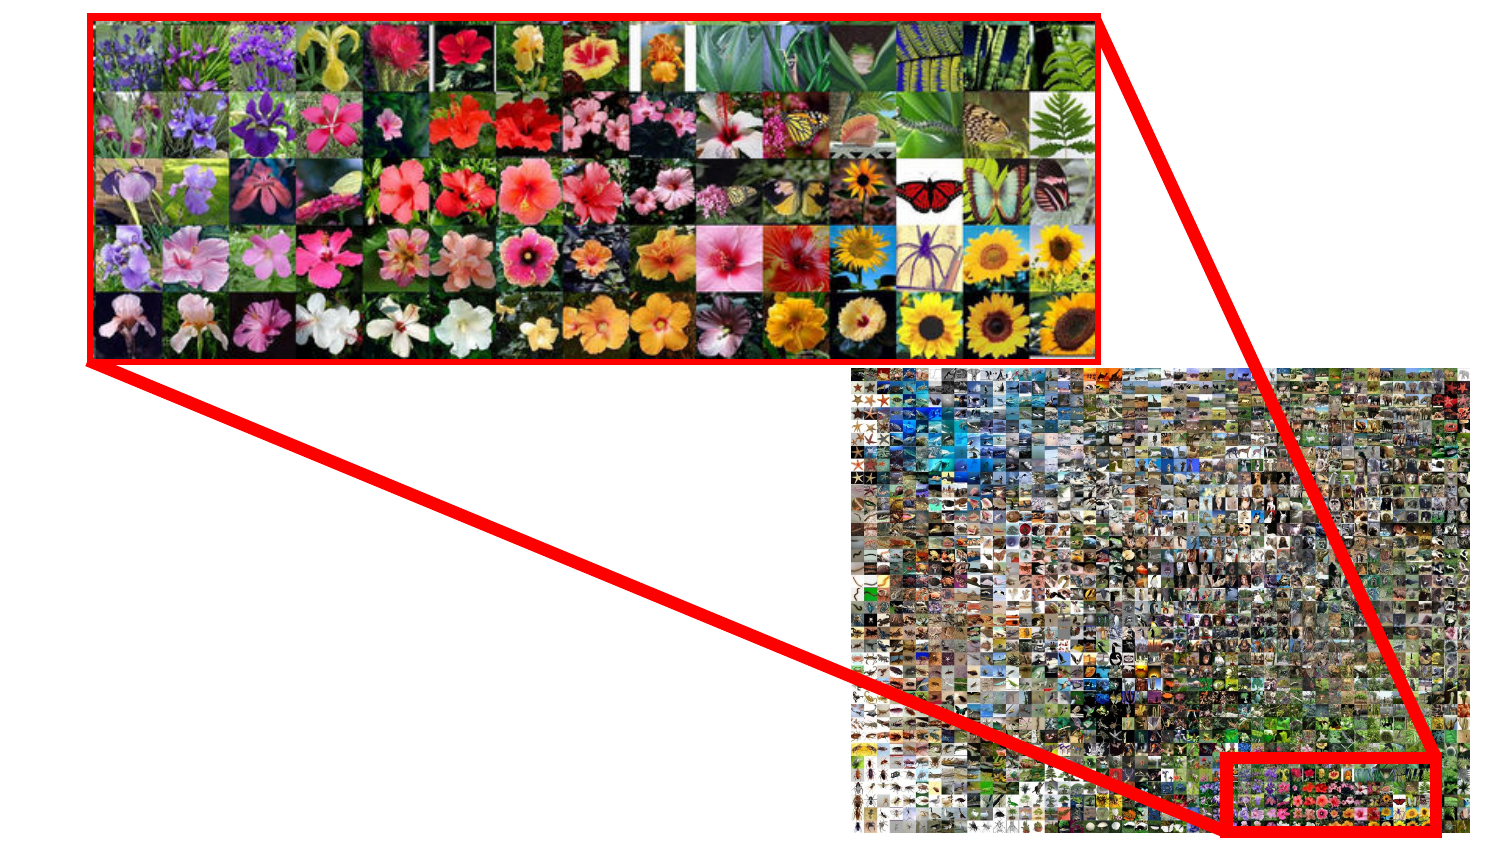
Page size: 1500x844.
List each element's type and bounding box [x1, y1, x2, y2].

picture [1227, 368, 1470, 833]
text_box [1094, 19, 1436, 758]
picture [93, 20, 1095, 359]
text_box [87, 360, 1227, 833]
